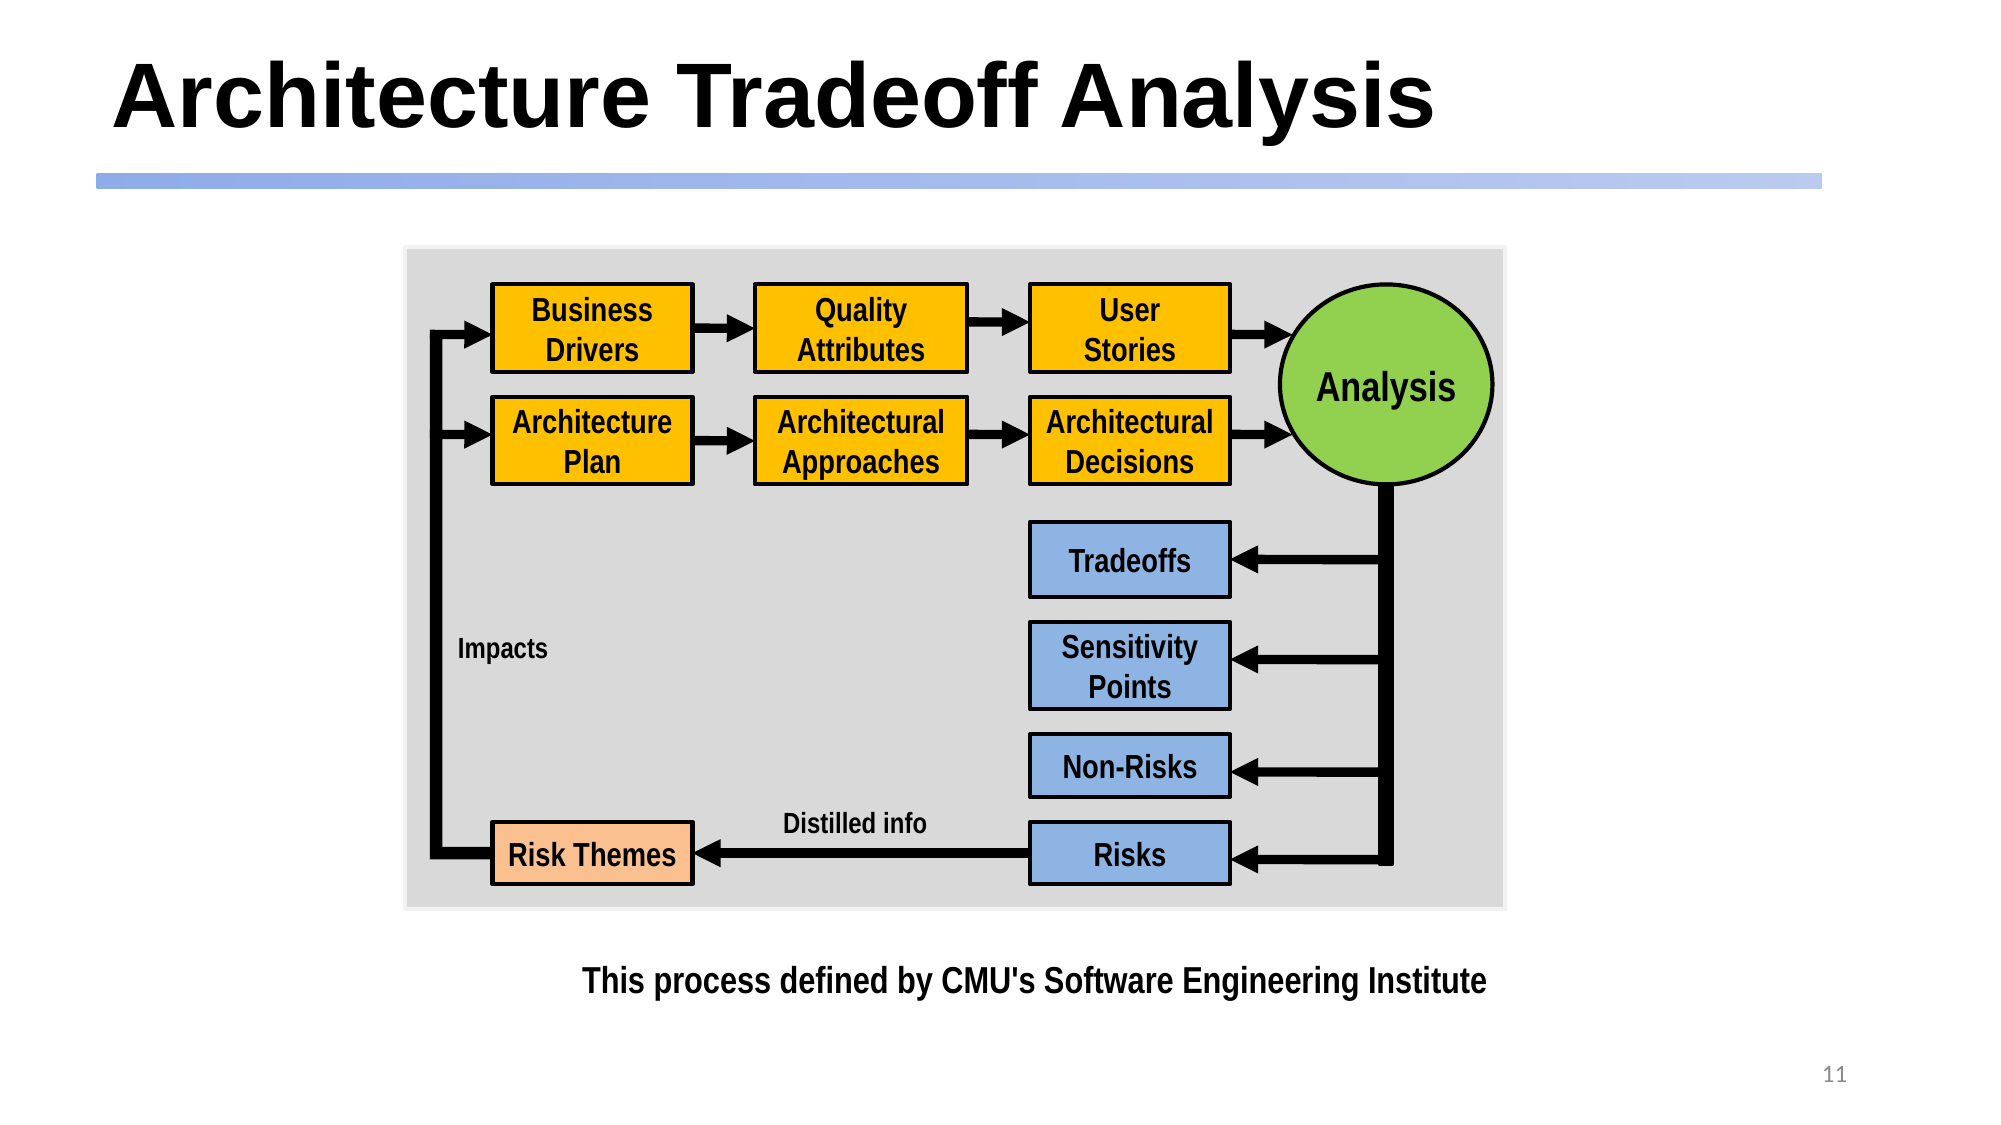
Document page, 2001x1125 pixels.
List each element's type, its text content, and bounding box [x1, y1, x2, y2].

text_box Architectural Approaches [754, 396, 968, 485]
text_box Architectural Decisions [1029, 396, 1230, 485]
text_box Tradeoffs [1029, 521, 1230, 597]
text_box Impacts [443, 621, 564, 672]
text_box Distilled info [768, 796, 943, 847]
text_box This process defined by CMU's Software Engineering Institute [511, 948, 1559, 1009]
text_box Non-Risks [1029, 734, 1230, 797]
slide_number 11 [1412, 1042, 1863, 1103]
text_box [429, 846, 493, 860]
text_box [429, 335, 443, 434]
text_box Business Drivers [492, 284, 693, 372]
text_box [429, 435, 443, 846]
text_box User Stories [1029, 284, 1230, 372]
text_box Risks [1029, 821, 1230, 885]
title Architecture Tradeoff Analysis [96, 26, 1822, 169]
text_box Architecture Plan [492, 396, 693, 485]
text_box [405, 246, 1505, 910]
text_box Analysis [1279, 284, 1493, 485]
text_box Risk Themes [492, 821, 693, 885]
text_box Quality Attributes [754, 284, 968, 372]
text_box Sensitivity Points [1029, 621, 1230, 710]
text_box [1379, 484, 1393, 865]
